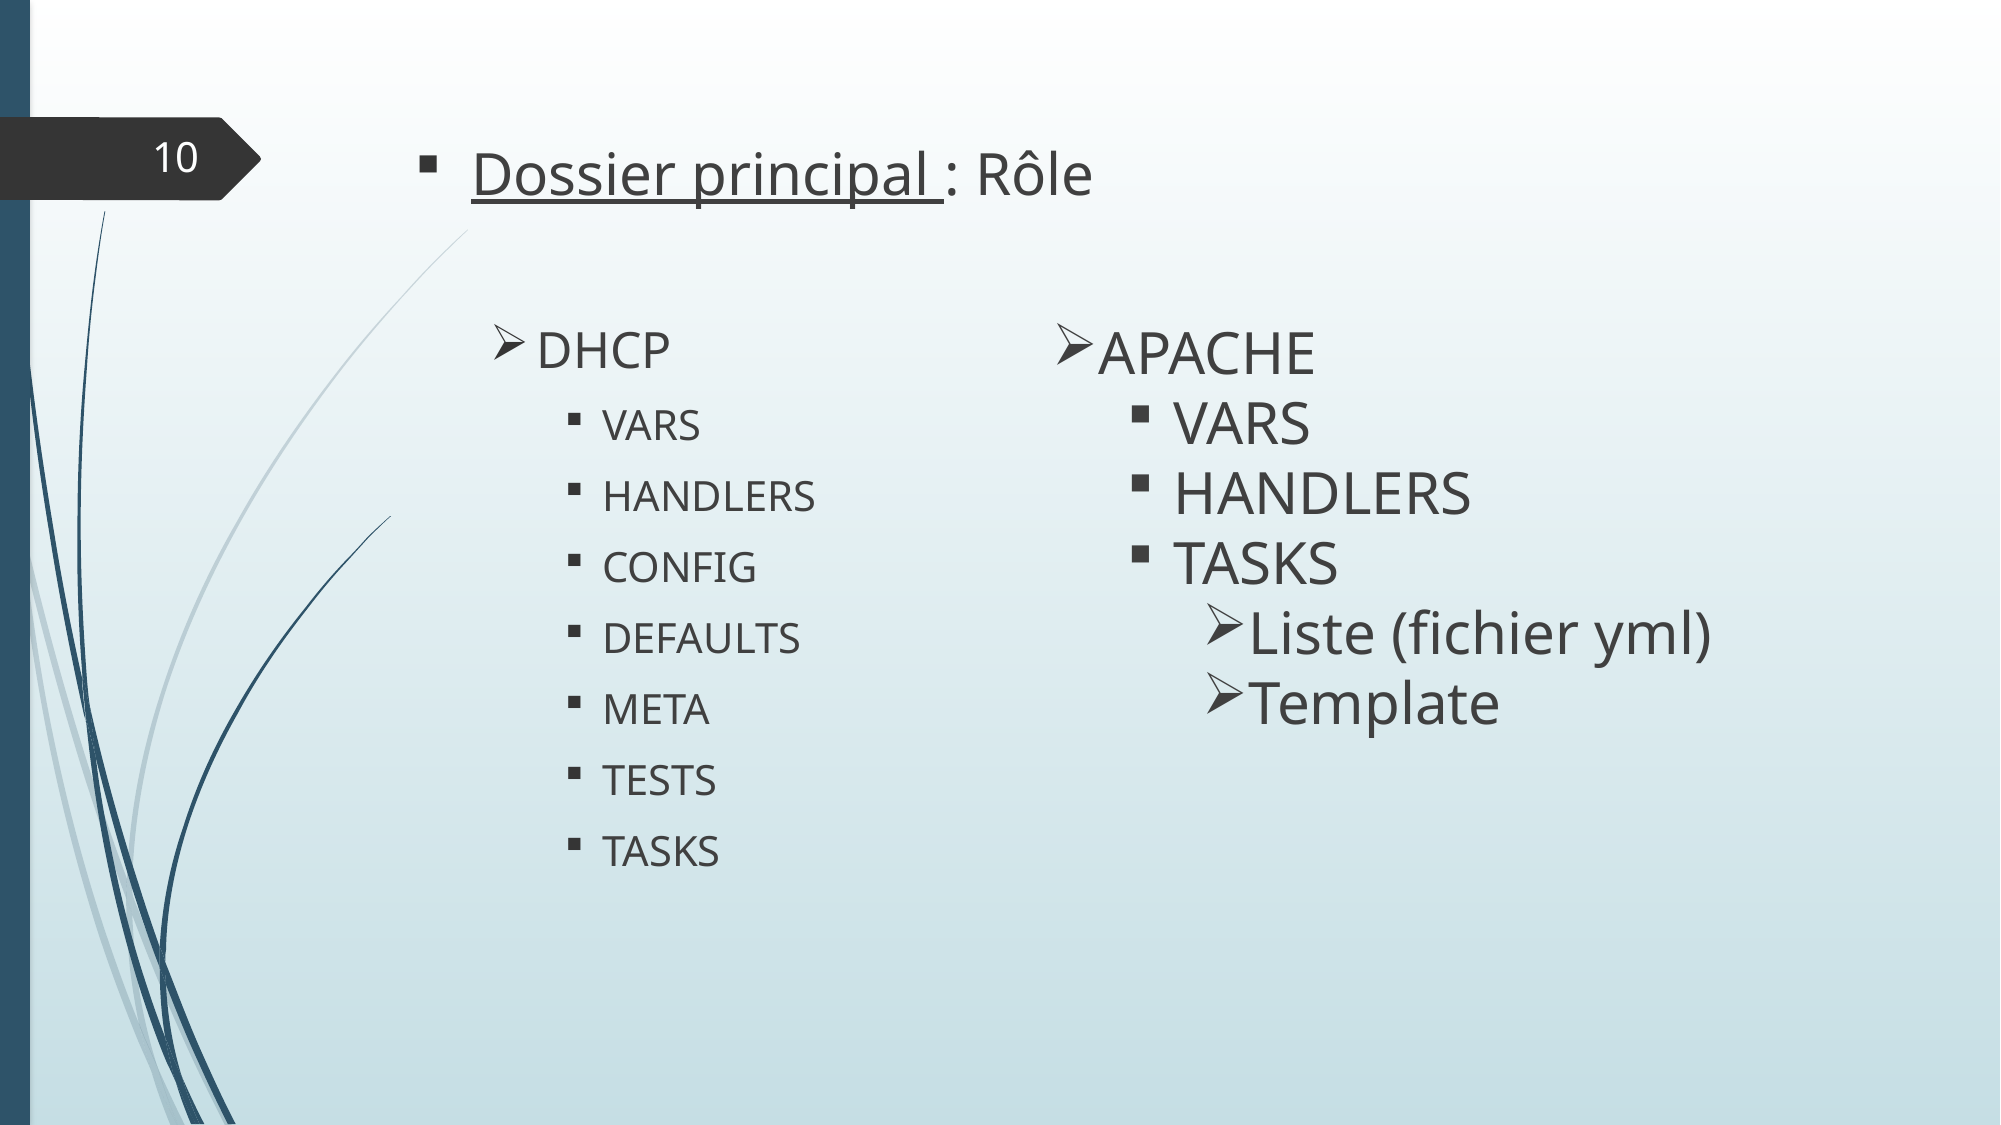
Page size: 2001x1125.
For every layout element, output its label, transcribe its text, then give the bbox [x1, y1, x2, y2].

text_box APACHE VARS HANDLERS TASKS Liste (fichier yml) Template [1037, 308, 1803, 744]
list Dossier principal : Rôle DHCP VARS HANDLERS CONFIG DEFAULTS META TESTS TASKS [399, 129, 1863, 1001]
slide_number 9 [87, 129, 216, 190]
